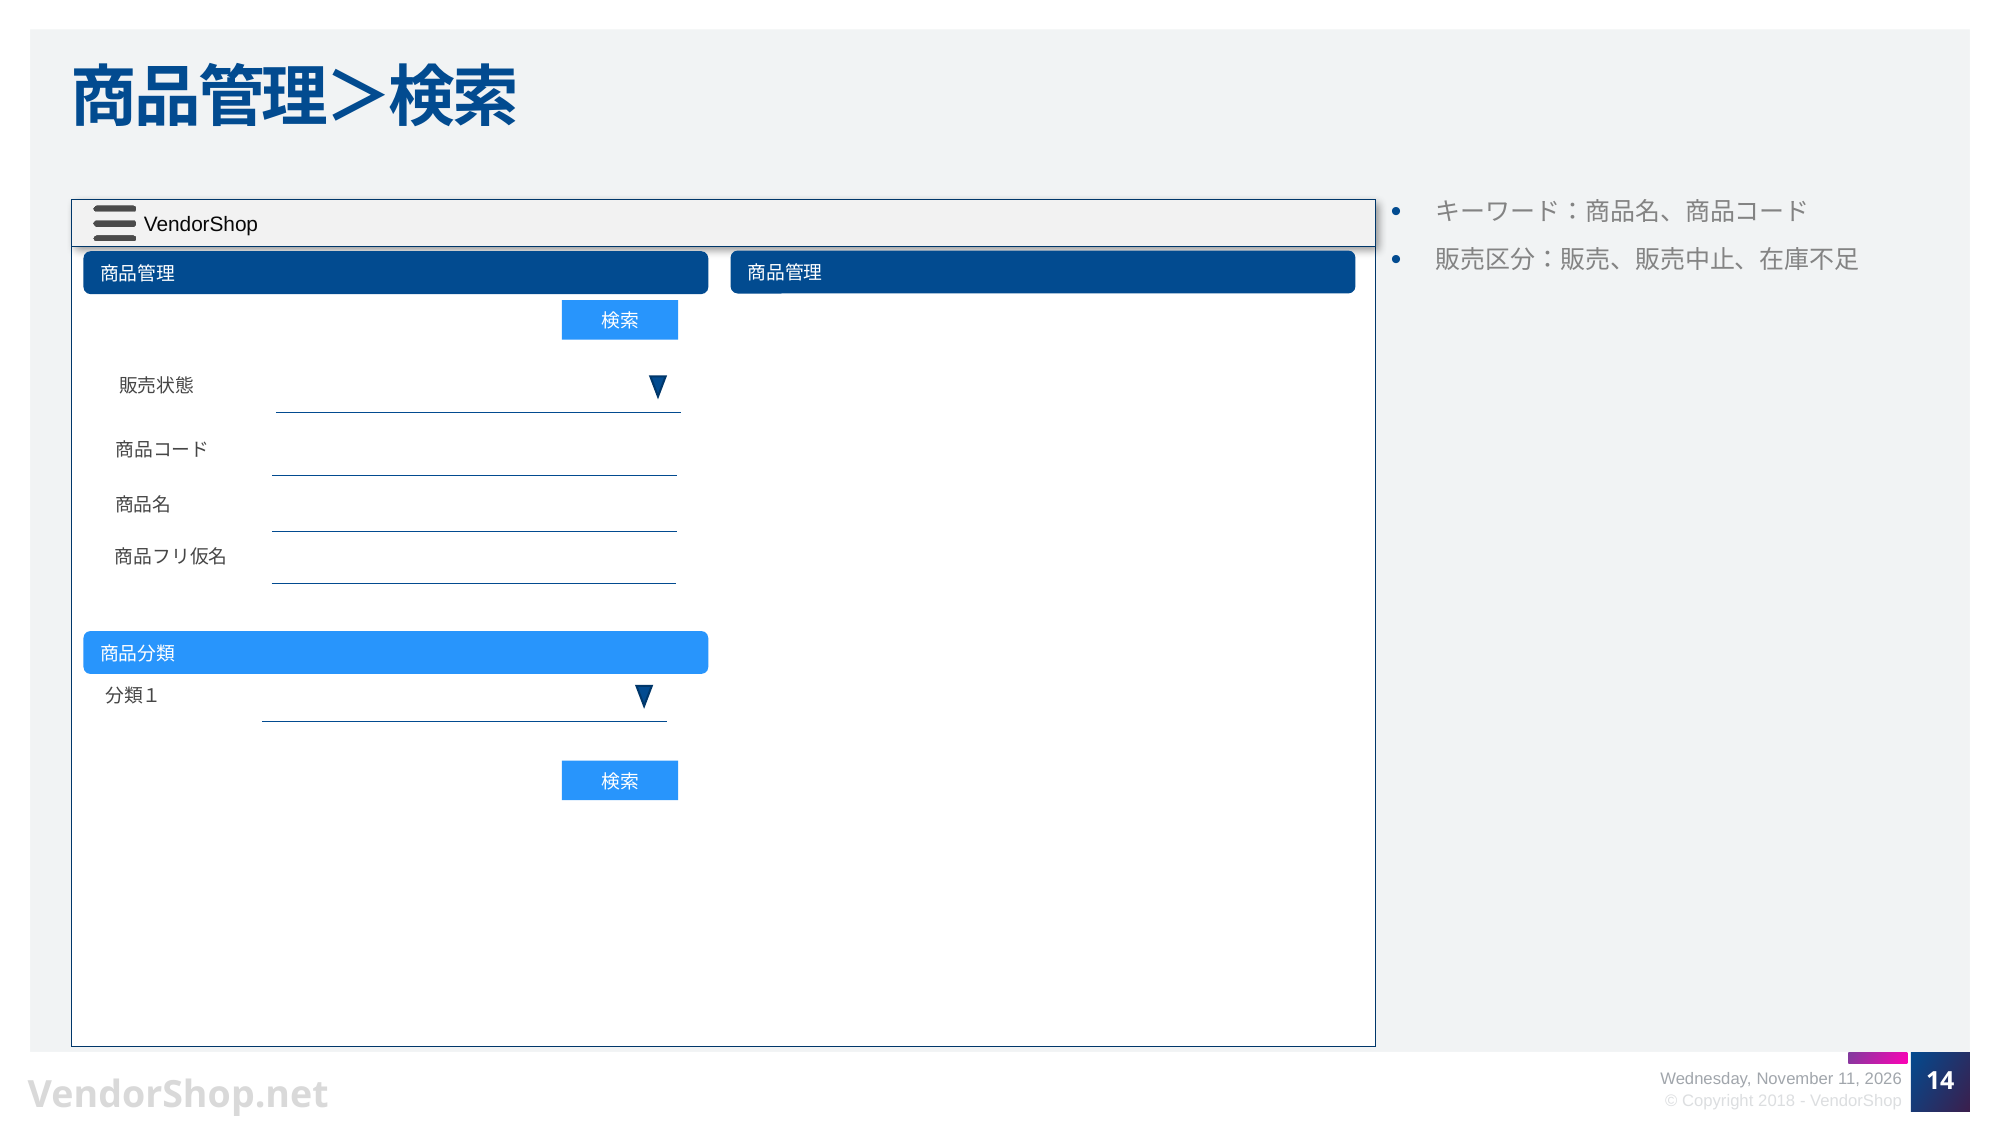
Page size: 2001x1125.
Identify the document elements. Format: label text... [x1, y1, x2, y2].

footer © Copyright 2018 - VendorShop [1483, 1091, 1903, 1110]
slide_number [1483, 1067, 1903, 1089]
slide_number 14 [1910, 1052, 1970, 1112]
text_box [115, 493, 677, 532]
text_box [115, 437, 678, 476]
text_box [115, 545, 677, 584]
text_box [105, 683, 667, 722]
list キーワード：商品名、商品コード 販売区分：販売、販売中止、在庫不足 [1390, 199, 1936, 1047]
text_box 検索 [561, 760, 679, 801]
text_box 商品分類 [82, 629, 710, 676]
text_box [119, 373, 681, 412]
text_box 商品管理 [729, 249, 1357, 295]
text_box 商品管理 [82, 250, 710, 296]
title 商品管理＞検索 [70, 70, 1932, 189]
text_box 検索 [561, 299, 679, 341]
picture [93, 205, 136, 241]
